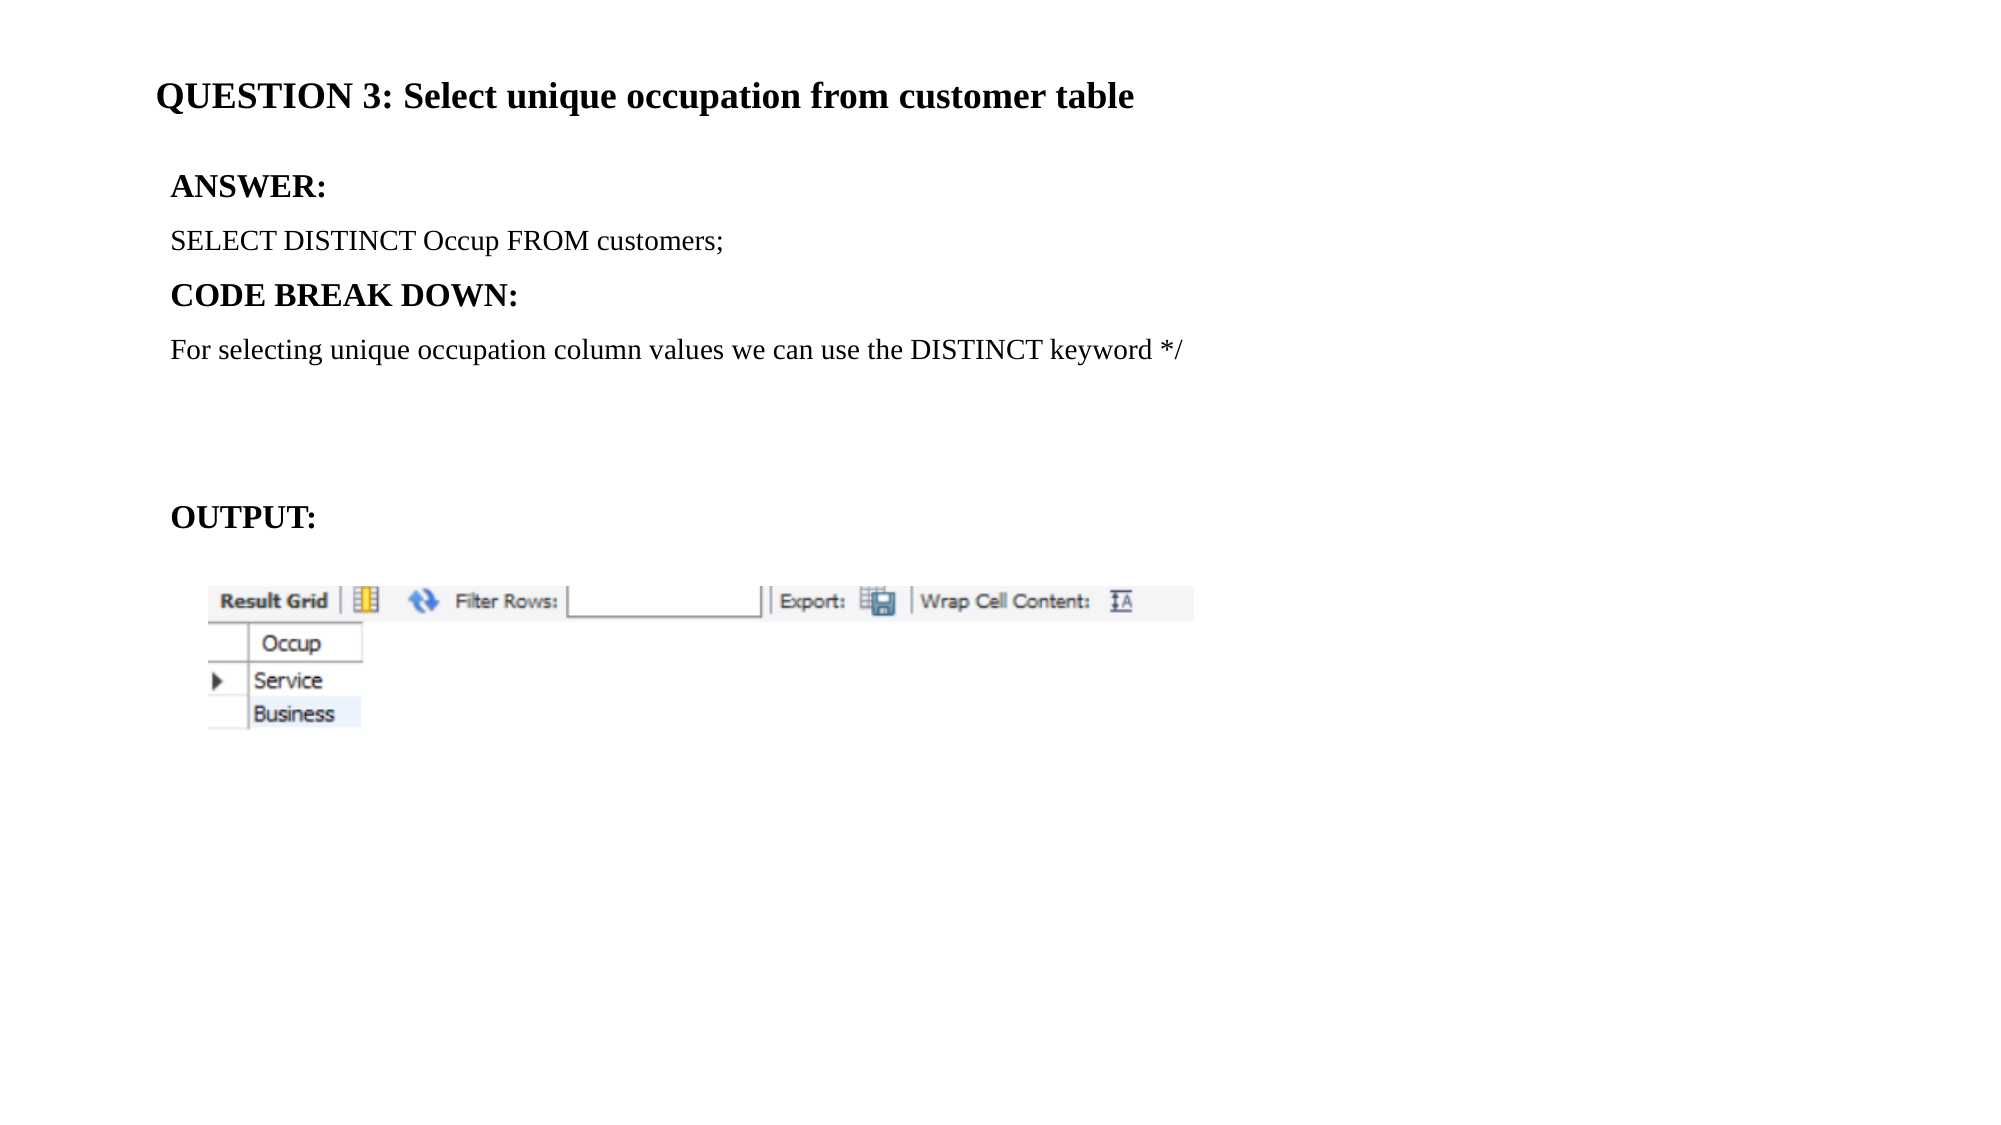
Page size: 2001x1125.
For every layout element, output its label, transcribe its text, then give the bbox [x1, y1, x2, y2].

title QUESTION 3: Select unique occupation from customer table [140, 52, 1943, 140]
picture [208, 586, 1194, 782]
list ANSWER: SELECT DISTINCT Occup FROM customers; CODE BREAK DOWN: For selecting unique occupation column values we can use the DISTINCT keyword */ OUTPUT: [155, 160, 1958, 965]
